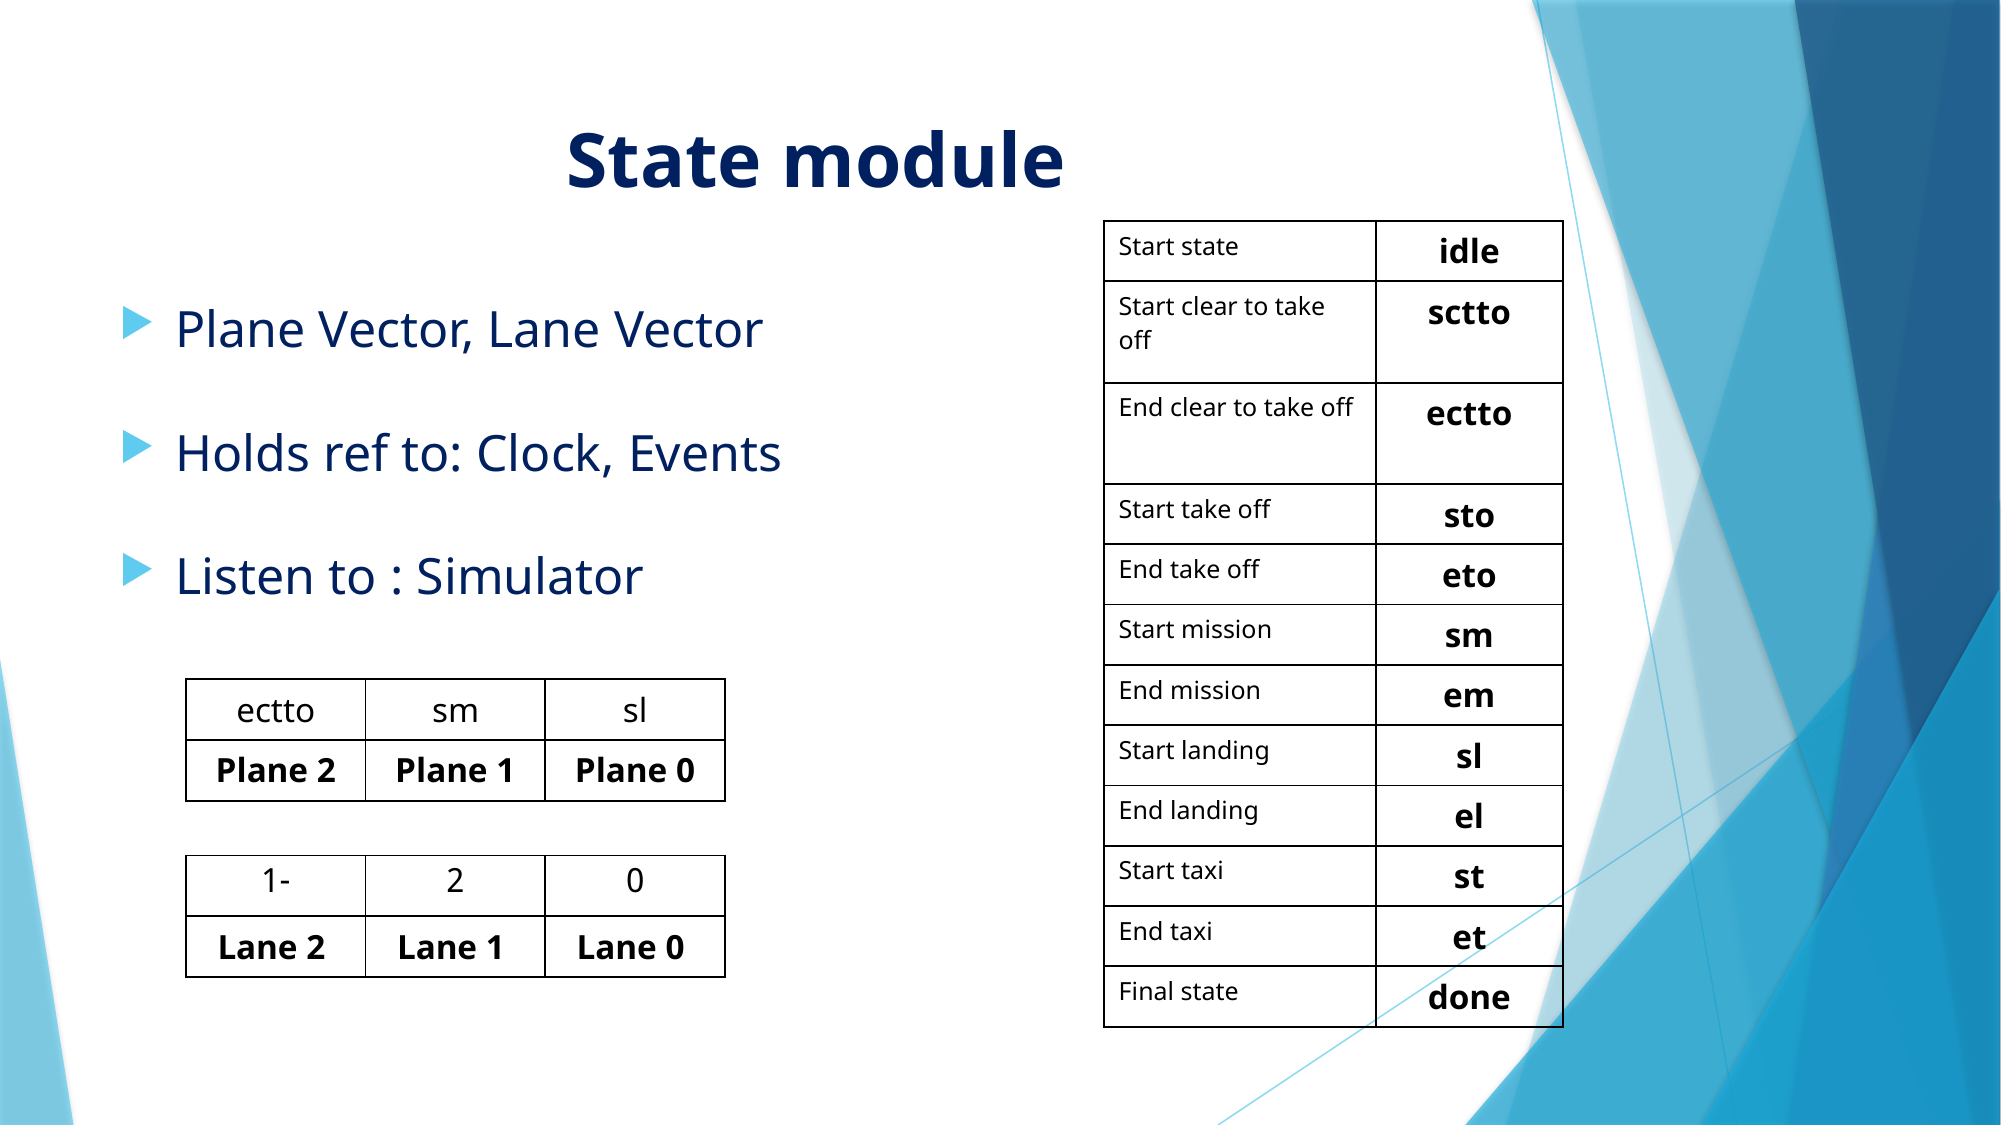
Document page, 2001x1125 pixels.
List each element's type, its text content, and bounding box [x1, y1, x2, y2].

table_cell Plane 2 [187, 746, 365, 800]
table_cell End taxi [1105, 907, 1375, 965]
table_header Start state [1105, 222, 1375, 280]
table_cell Final state [1105, 967, 1375, 1026]
table_cell sctto [1377, 282, 1562, 382]
table_header 0 [546, 856, 724, 915]
table_cell Lane 1 [366, 917, 544, 976]
table_cell Start taxi [1105, 847, 1375, 905]
table_cell Plane 1 [366, 746, 544, 800]
table_header idle [1377, 222, 1562, 280]
table_cell Lane 0 [546, 917, 724, 976]
table_cell sl [1377, 726, 1562, 785]
table_cell Lane 2 [187, 917, 365, 976]
table_cell End landing [1105, 786, 1375, 845]
table_cell et [1377, 907, 1562, 965]
table_cell sm [1377, 605, 1562, 664]
text_box Plane Vector, Lane Vector Holds ref to: Clock, Events Listen to : Simulator [104, 195, 1091, 746]
table_cell ectto [1377, 384, 1562, 483]
table_cell sto [1377, 485, 1562, 543]
table_cell Start take off [1105, 485, 1375, 543]
table_header -1 [187, 856, 365, 915]
table_cell Start landing [1105, 726, 1375, 785]
table_cell Start clear to take off [1105, 282, 1375, 382]
table_cell el [1377, 786, 1562, 845]
table_cell Start mission [1105, 605, 1375, 664]
table_cell done [1377, 967, 1562, 1026]
table_cell eto [1377, 545, 1562, 604]
table_cell End mission [1105, 666, 1375, 724]
table_cell em [1377, 666, 1562, 724]
table_header 2 [366, 856, 544, 915]
table_cell End take off [1105, 545, 1375, 604]
table_cell st [1377, 847, 1562, 905]
title State module [111, 99, 1522, 317]
table_cell End clear to take off [1105, 384, 1375, 483]
table_cell Plane 0 [546, 746, 724, 800]
